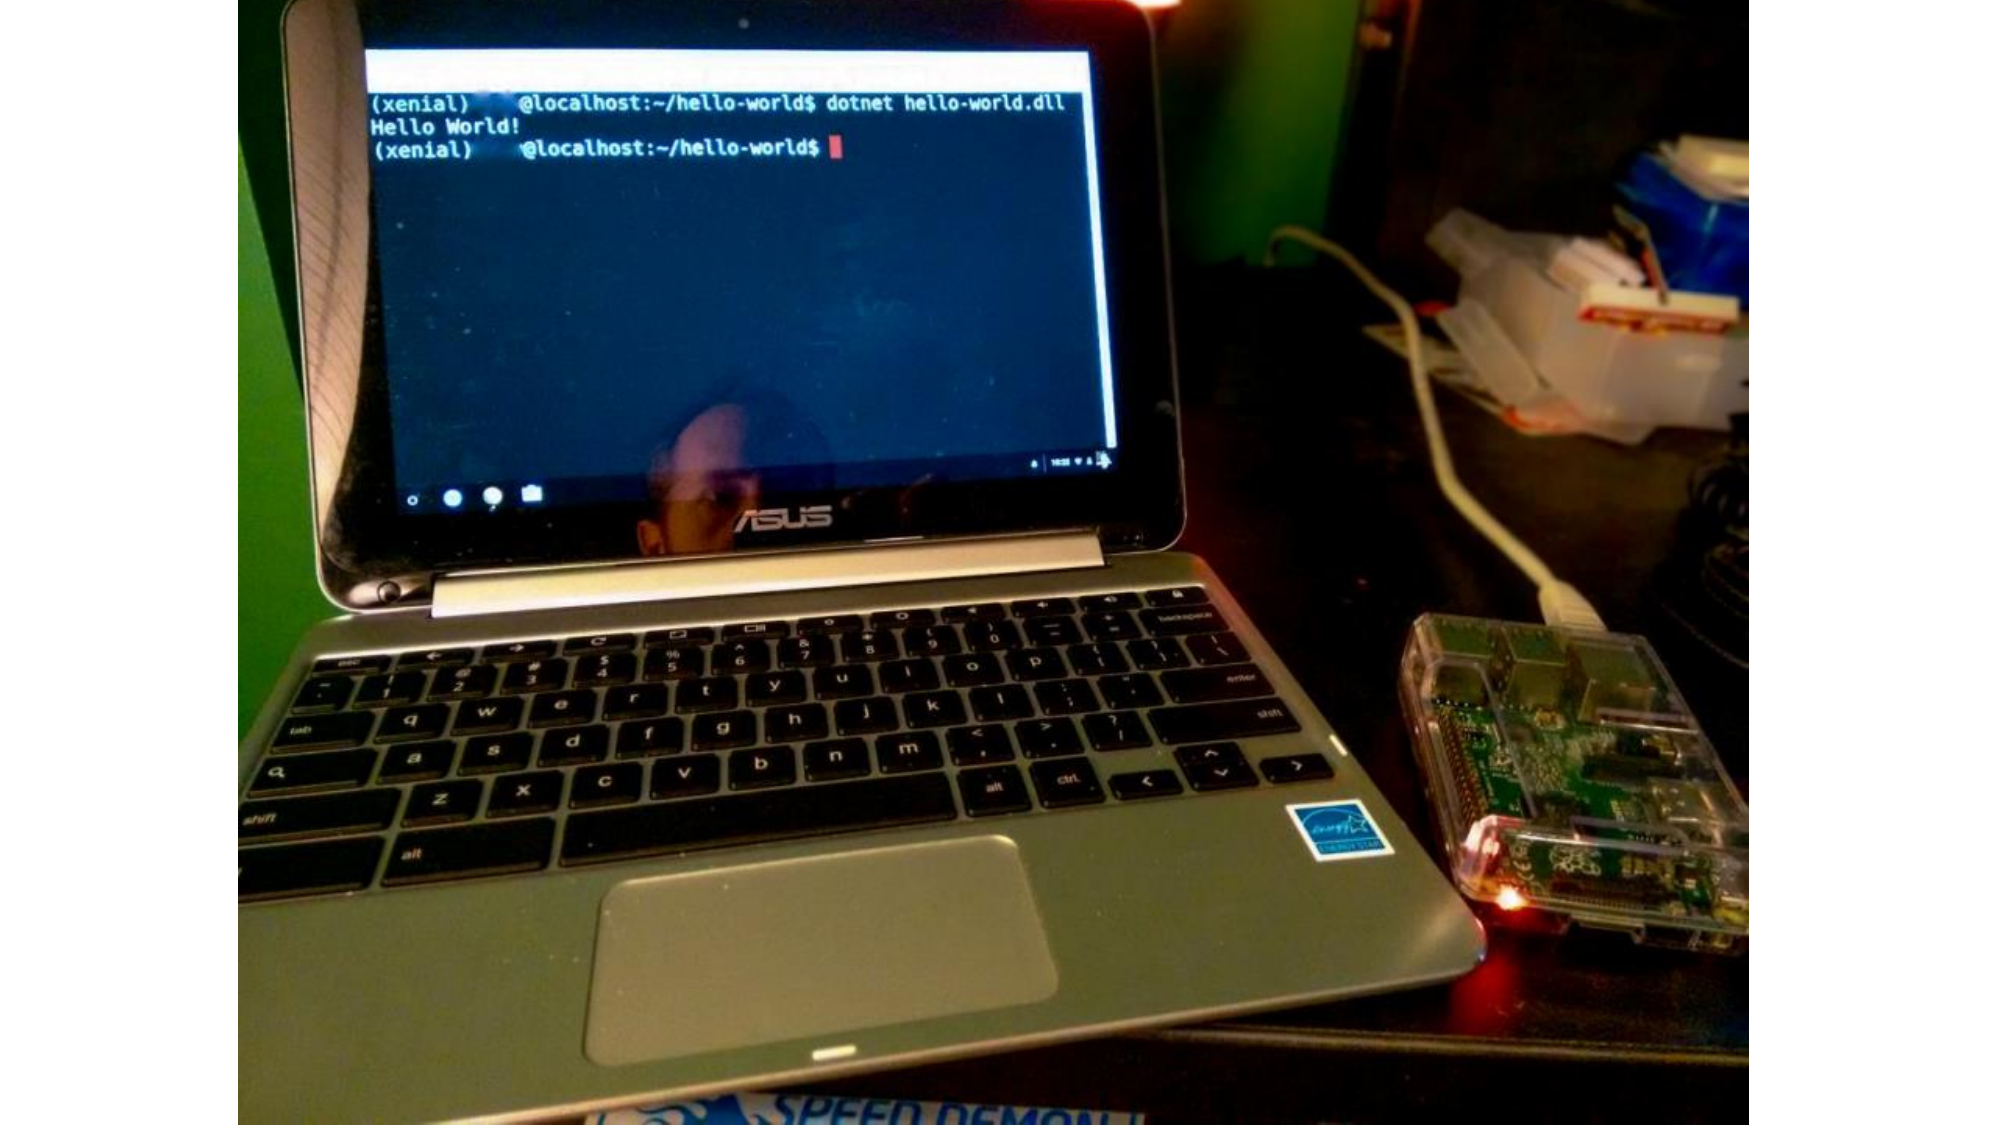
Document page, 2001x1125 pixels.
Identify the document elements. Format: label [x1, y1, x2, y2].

picture [238, 0, 1749, 1125]
